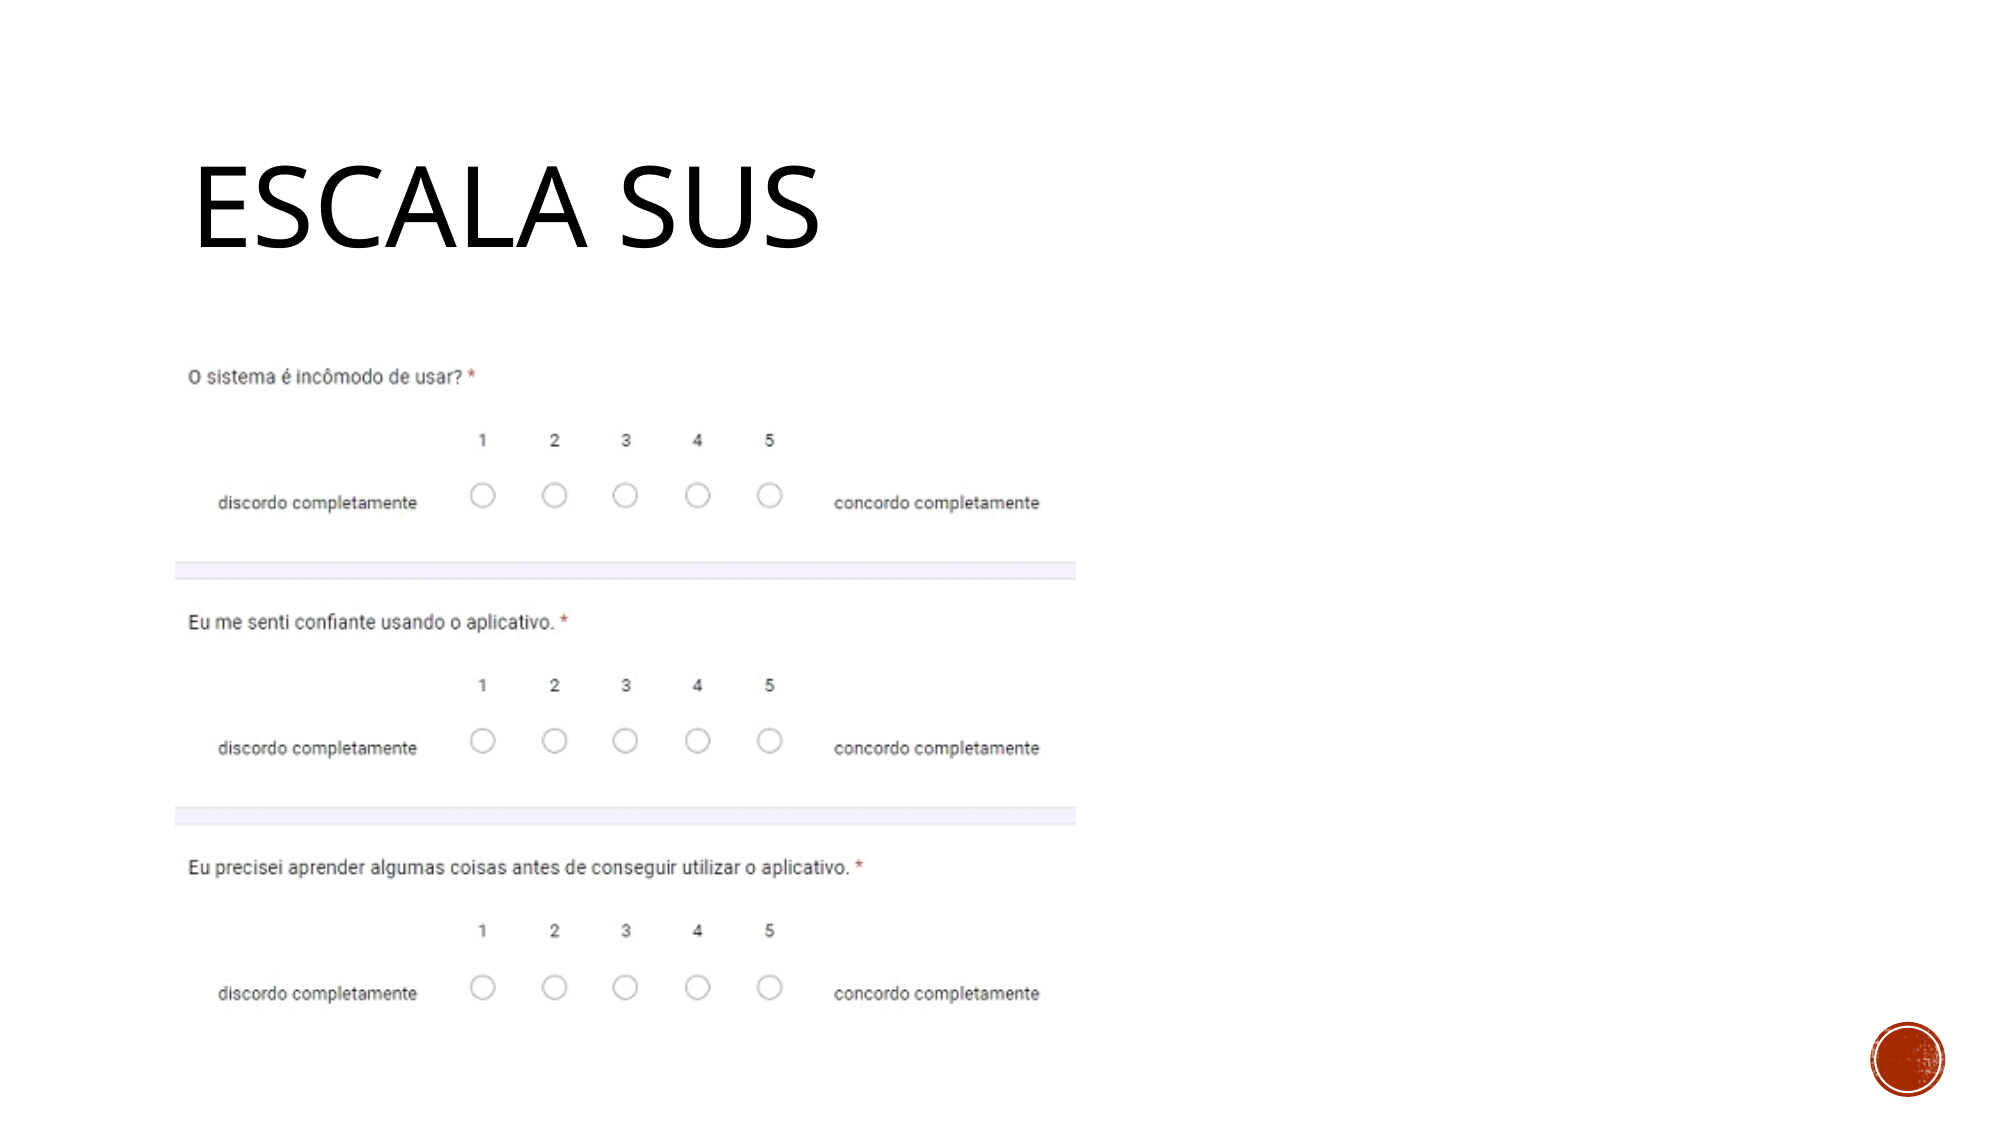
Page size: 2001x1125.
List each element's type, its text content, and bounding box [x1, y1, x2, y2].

picture [175, 351, 1076, 1029]
title Escala sus [175, 79, 1826, 344]
